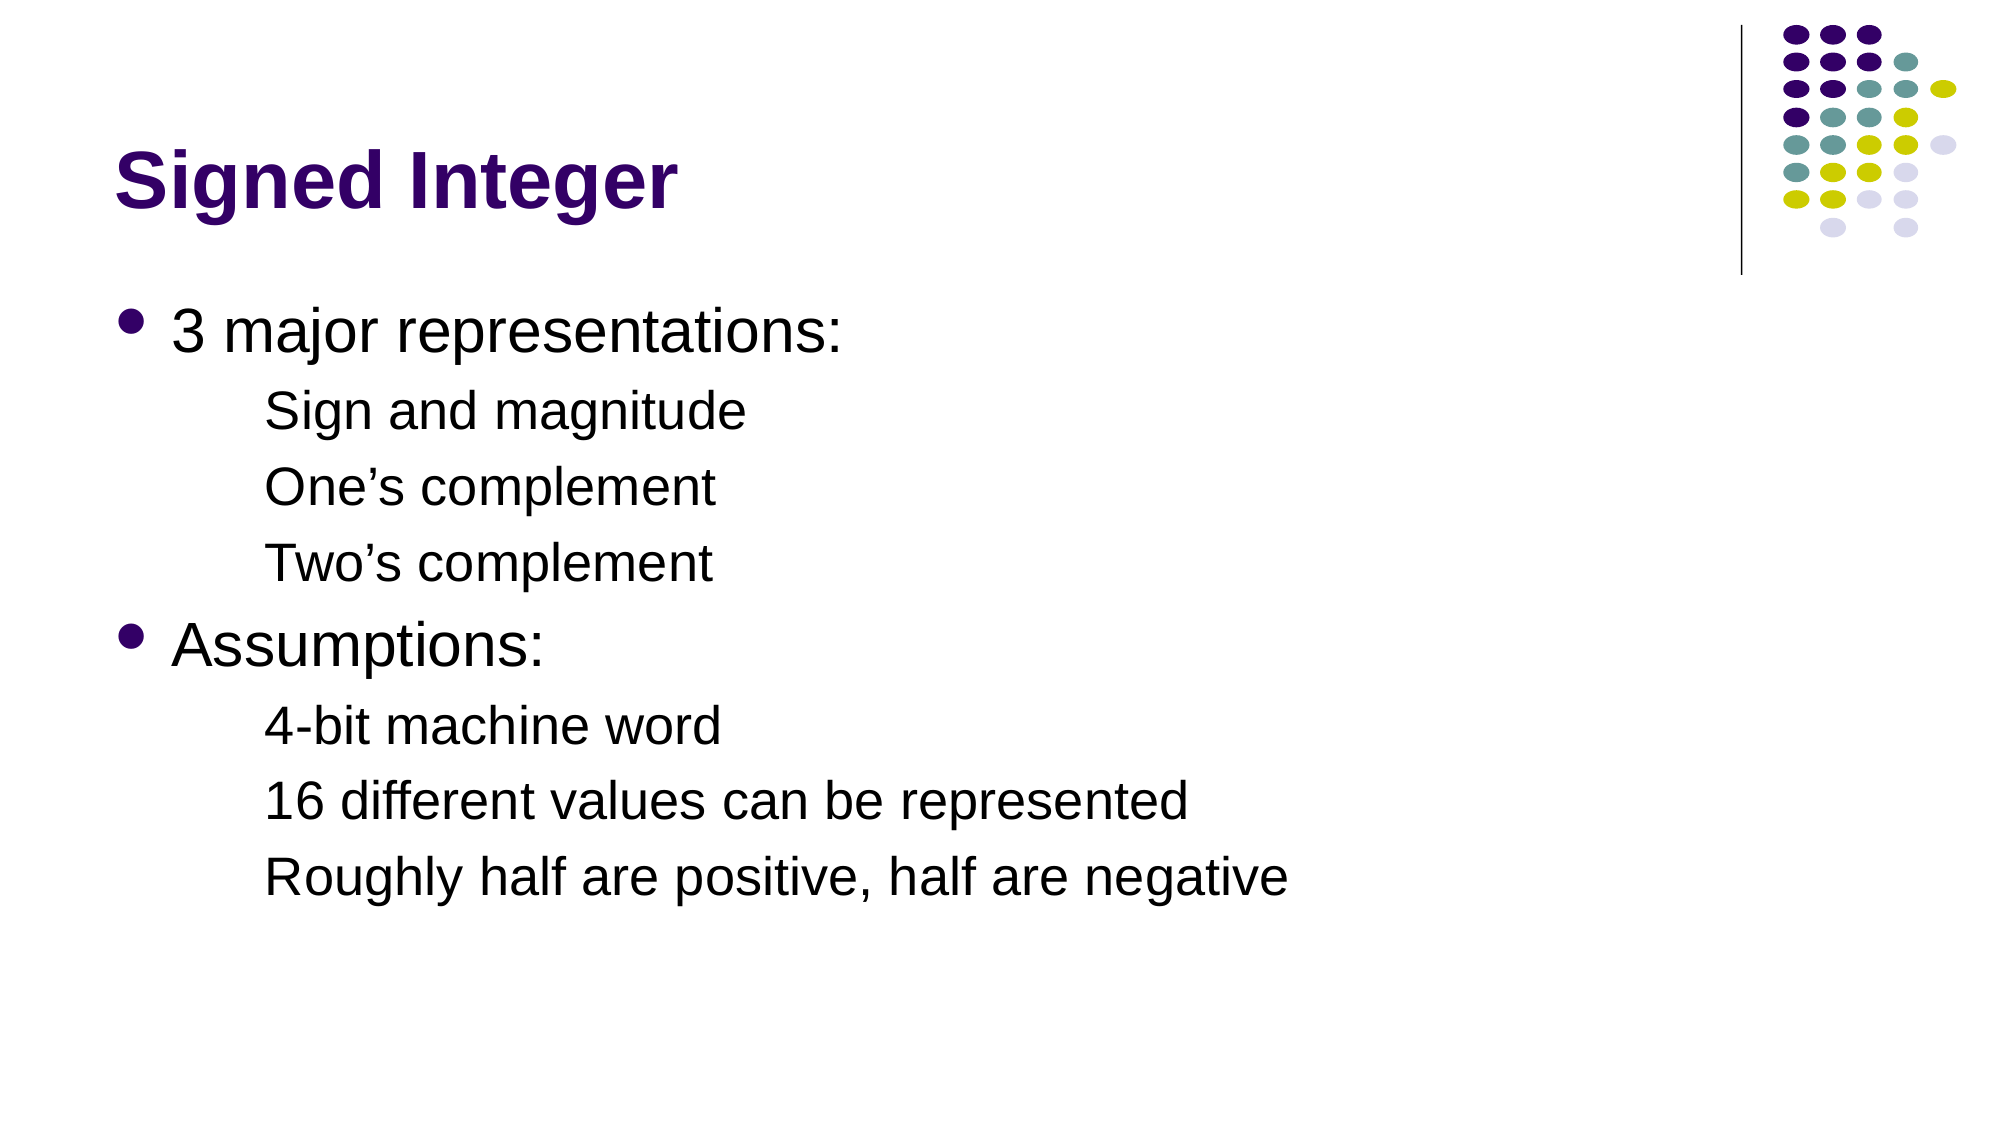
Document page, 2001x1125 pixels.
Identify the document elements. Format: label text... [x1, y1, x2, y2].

title Signed Integer [99, 20, 1750, 233]
list 3 major representations: Sign and magnitude One’s complement Two’s complement Assumptions: 4-bit machine word 16 different values can be represented Roughly half are positive, half are negative [99, 282, 1900, 1006]
